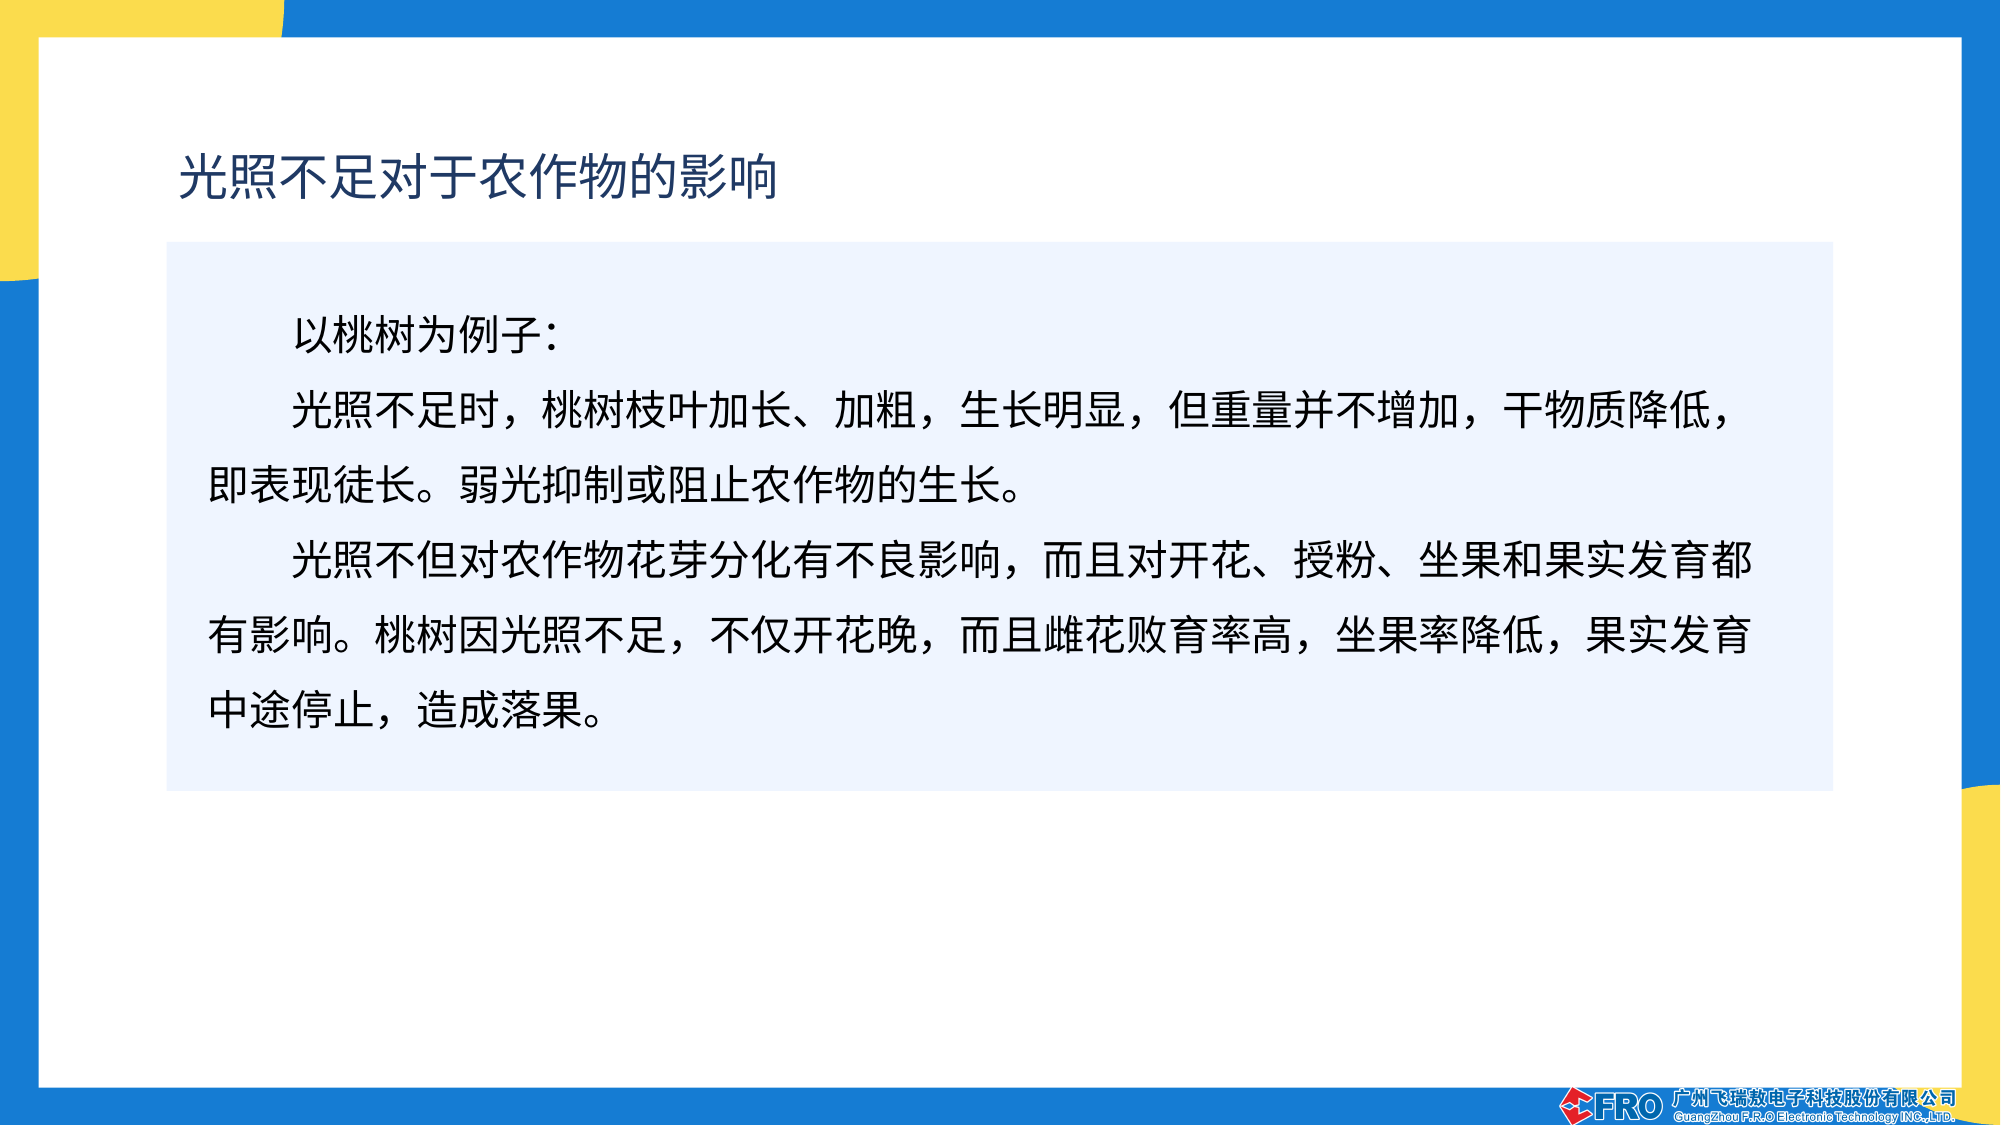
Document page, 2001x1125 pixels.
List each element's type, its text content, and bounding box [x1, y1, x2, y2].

picture [1559, 1087, 1956, 1125]
text_box 以桃树为例子： 光照不足时，桃树枝叶加长、加粗，生长明显，但重量并不增加，干物质降低，即表现徒长。弱光抑制或阻止农作物的生长。 光照不但对农作物花芽分化有不良影响，而且对开花、授粉、坐果和果实发育都有影响。桃树因光照不足，不仅开花晚，而且雌花败育率高，坐果率降低，果实发育中途停止，造成落果。 [166, 241, 1834, 792]
text_box 光照不足对于农作物的影响 [163, 137, 1144, 213]
